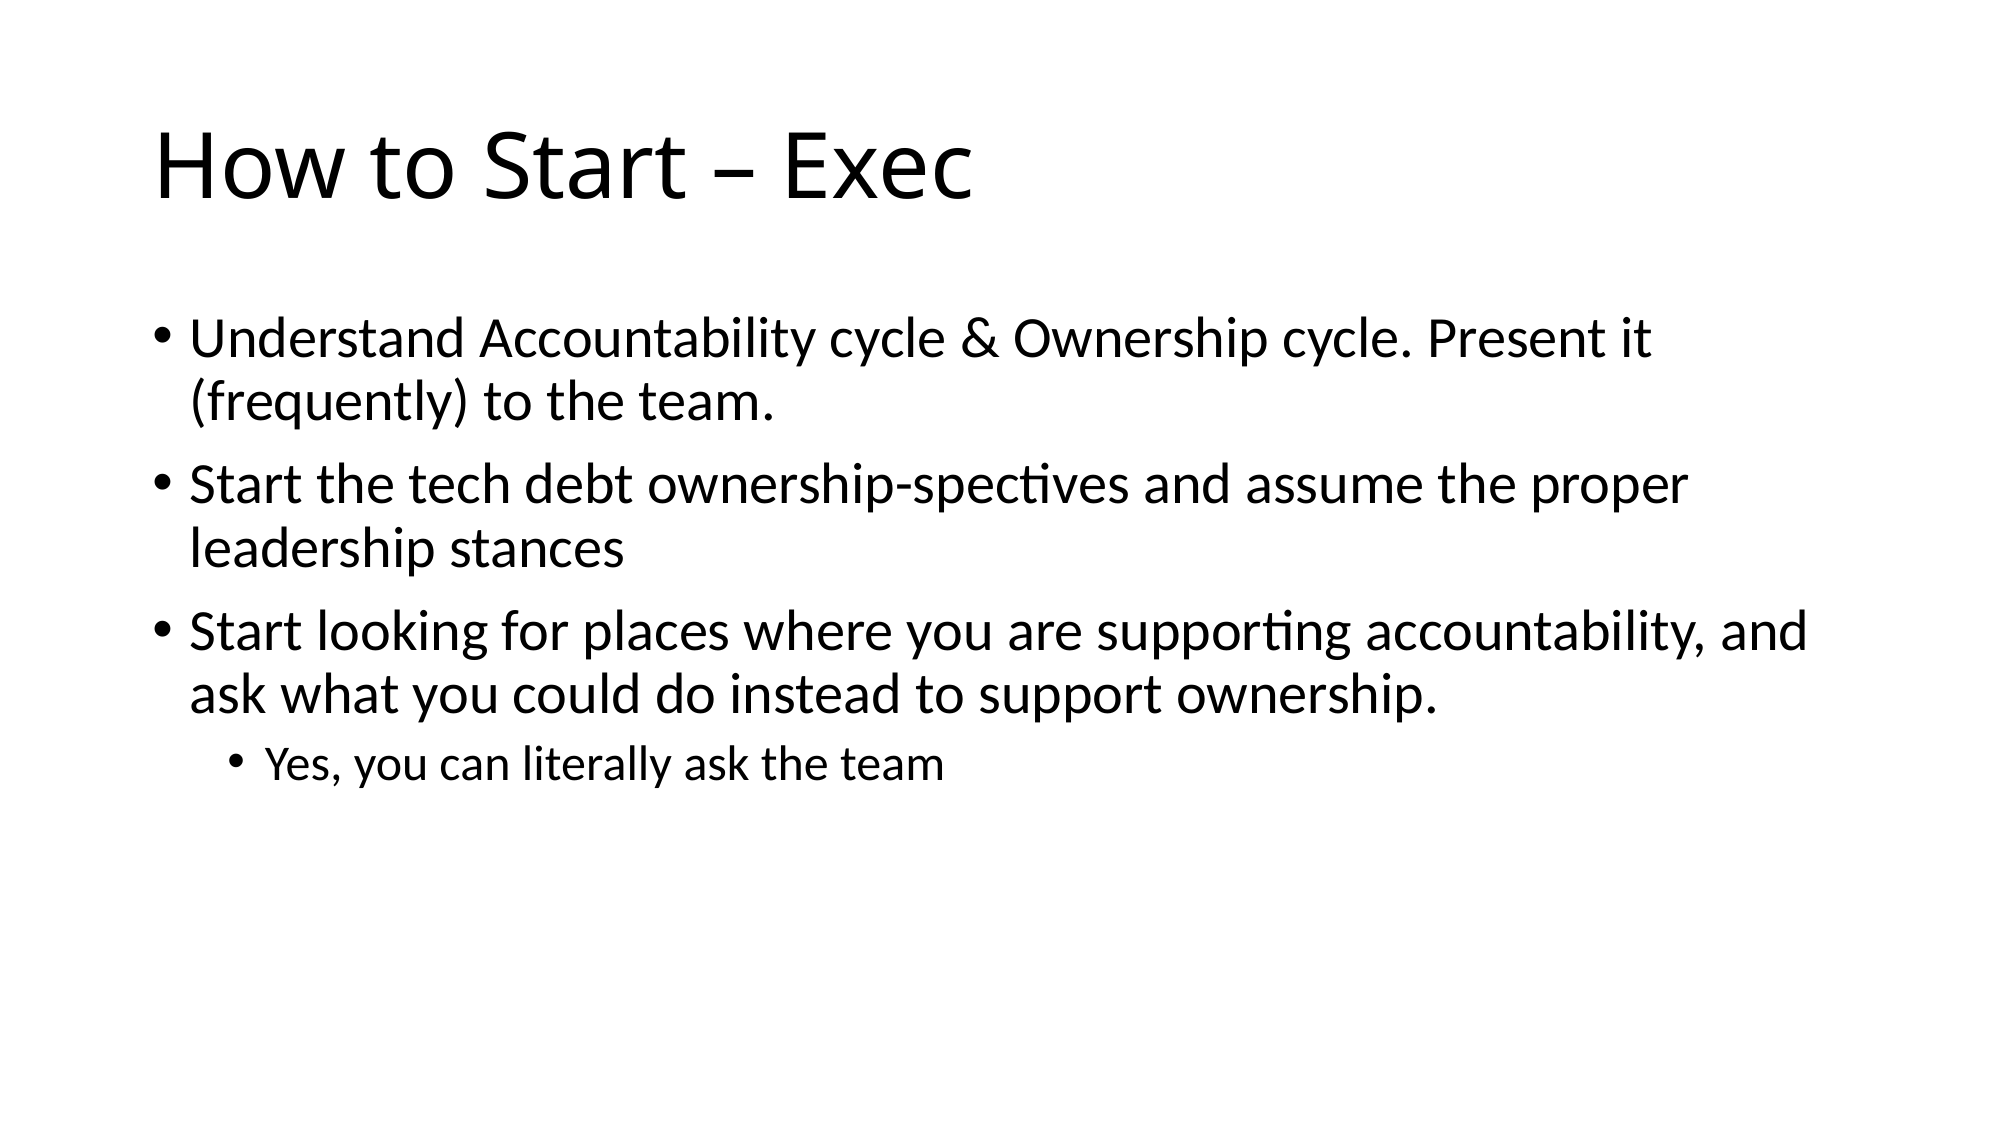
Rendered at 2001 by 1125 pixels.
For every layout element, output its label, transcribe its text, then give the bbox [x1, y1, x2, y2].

title How to Start – Exec [137, 59, 1863, 278]
list Understand Accountability cycle & Ownership cycle. Present it (frequently) to the team. Start the tech debt ownership-spectives and assume the proper leadership stances Start looking for places where you are supporting accountability, and ask what you could do instead to support ownership. Yes, you can literally ask the team [137, 299, 1863, 1014]
